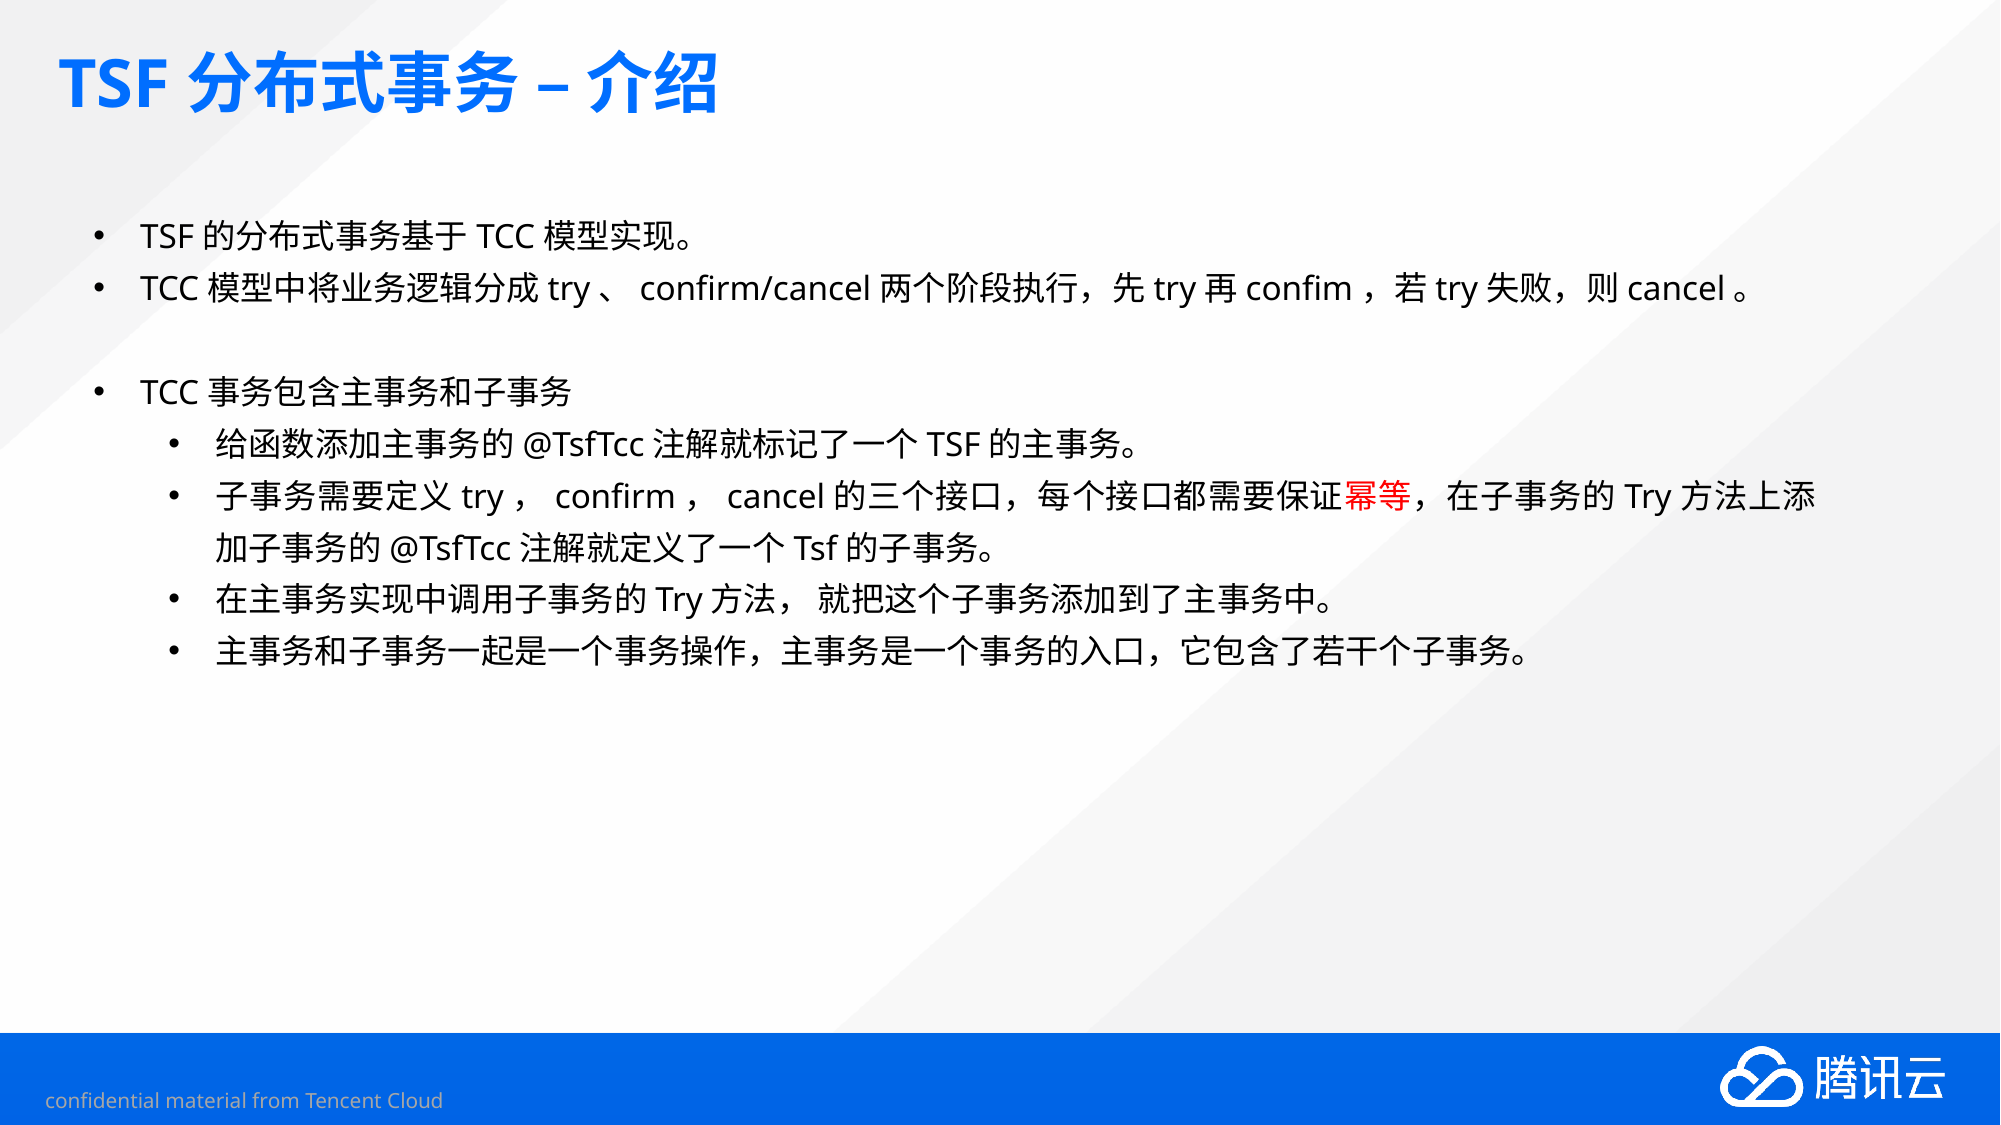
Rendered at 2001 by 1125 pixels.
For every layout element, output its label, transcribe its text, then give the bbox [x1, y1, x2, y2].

picture [1720, 1046, 1945, 1107]
text_box TSF的分布式事务基于TCC模型实现。 TCC模型中将业务逻辑分成try、confirm/cancel两个阶段执行，先try再confim，若try失败，则cancel。 TCC事务包含主事务和子事务 给函数添加主事务的@TsfTcc注解就标记了一个TSF的主事务。 子事务需要定义try，confirm，cancel的三个接口，每个接口都需要保证幂等，在子事务的Try方法上添加子事务的@TsfTcc注解就定义了一个Tsf的子事务。 在主事务实现中调用子事务的Try方法， 就把这个子事务添加到了主事务中。 主事务和子事务一起是一个事务操作，主事务是一个事务的入口，它包含了若干个子事务。 [78, 196, 1831, 782]
title TSF分布式事务 – 介绍 [43, 39, 1957, 133]
picture [0, 0, 2000, 1033]
